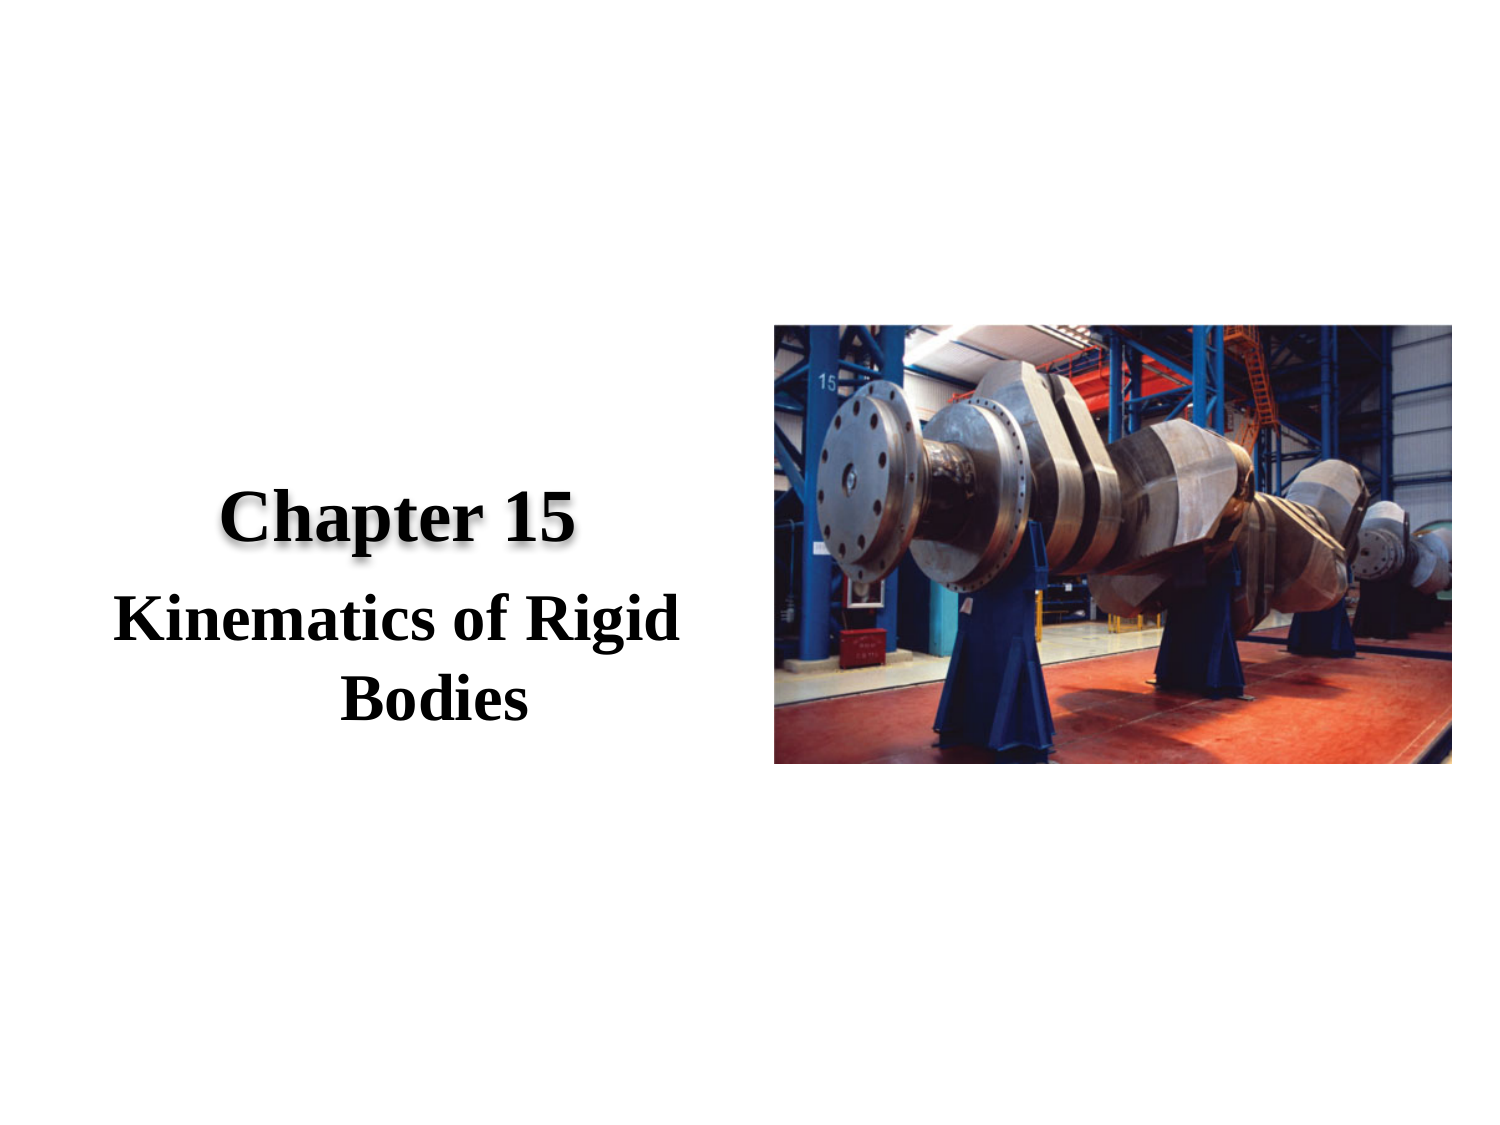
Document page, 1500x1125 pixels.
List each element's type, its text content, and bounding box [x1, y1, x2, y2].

title Chapter 15 [45, 461, 750, 562]
picture [774, 324, 1452, 764]
list Kinematics of Rigid Bodies [45, 572, 750, 736]
